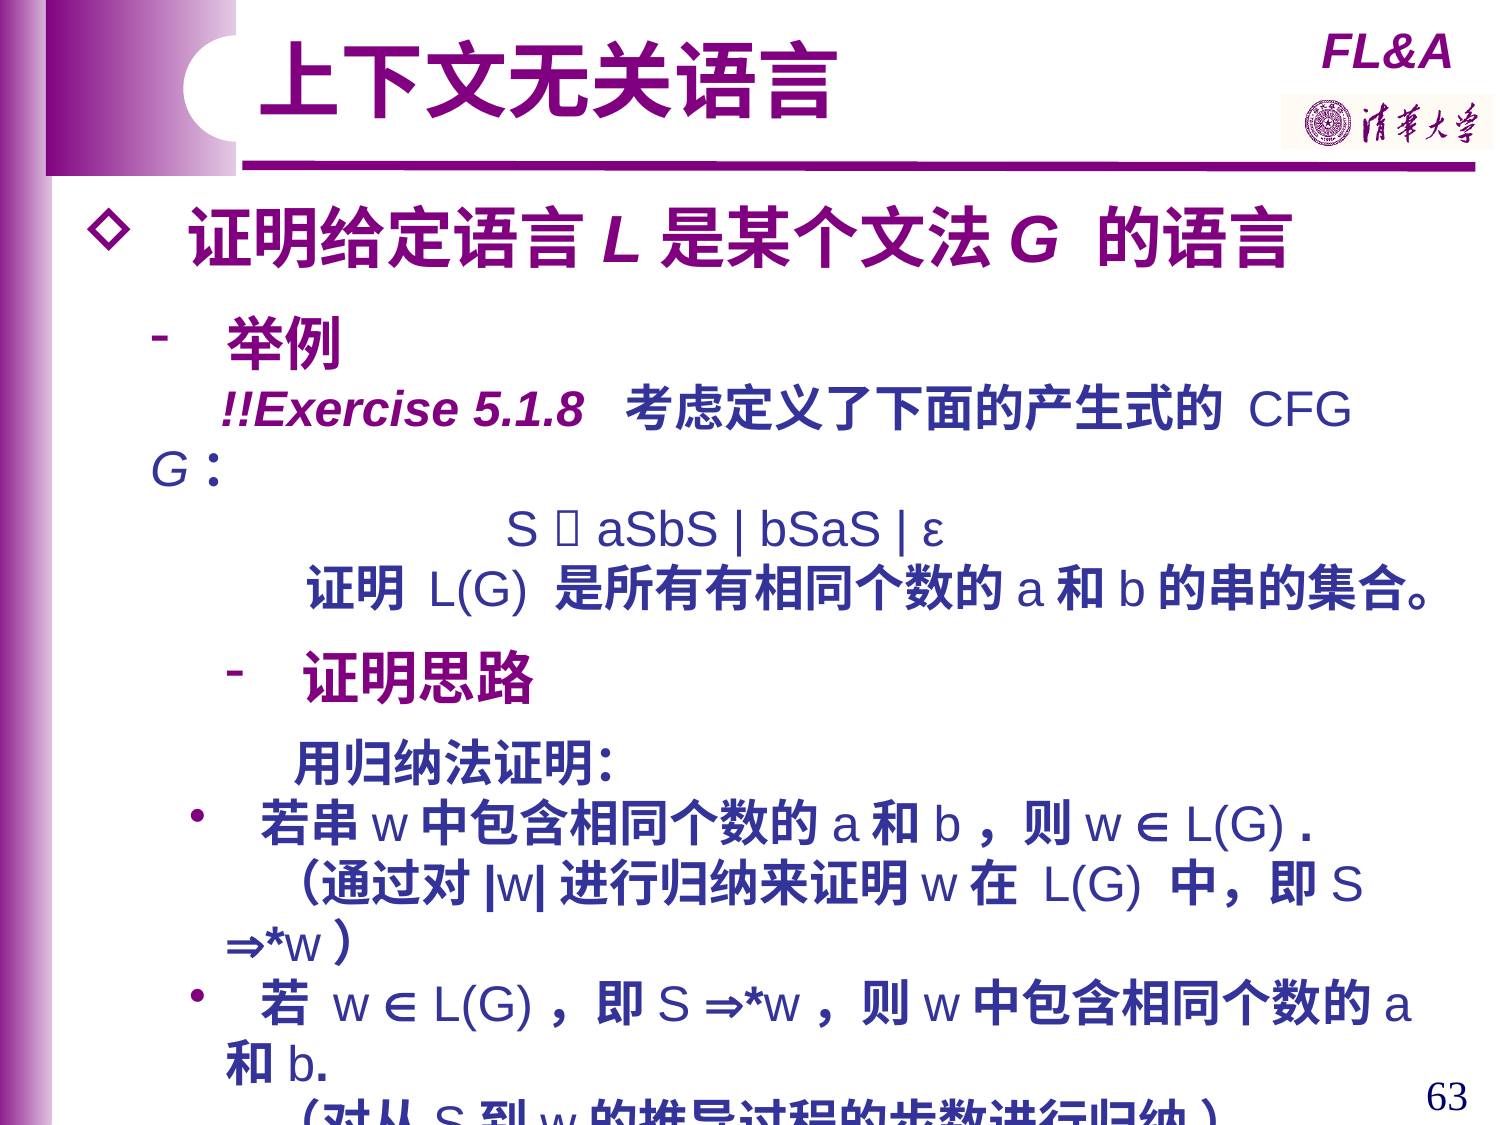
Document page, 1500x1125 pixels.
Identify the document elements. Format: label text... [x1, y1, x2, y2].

text_box 63 [1411, 1061, 1500, 1125]
text_box 证明给定语言L是某个文法G 的语言 [64, 184, 1378, 285]
text_box 上下文无关语言 [243, 32, 856, 137]
picture [1281, 94, 1495, 149]
text_box 举例 !!Exercise 5.1.8 考虑定义了下面的产生式的 CFG G： S  aSbS | bSaS | ε 证明 L(G) 是所有有相同个数的a和b的串的集合。 证明思路 用归纳法证明： 若串w中包含相同个数的a和b，则w  L(G) . （通过对|w|进行归纳来证明w在 L(G) 中，即S *w） 若 w  L(G)，即S *w，则w中包含相同个数的a和b. （对从S到w的推导过程的步数进行归纳 ） （留作作业） [135, 299, 1476, 1125]
